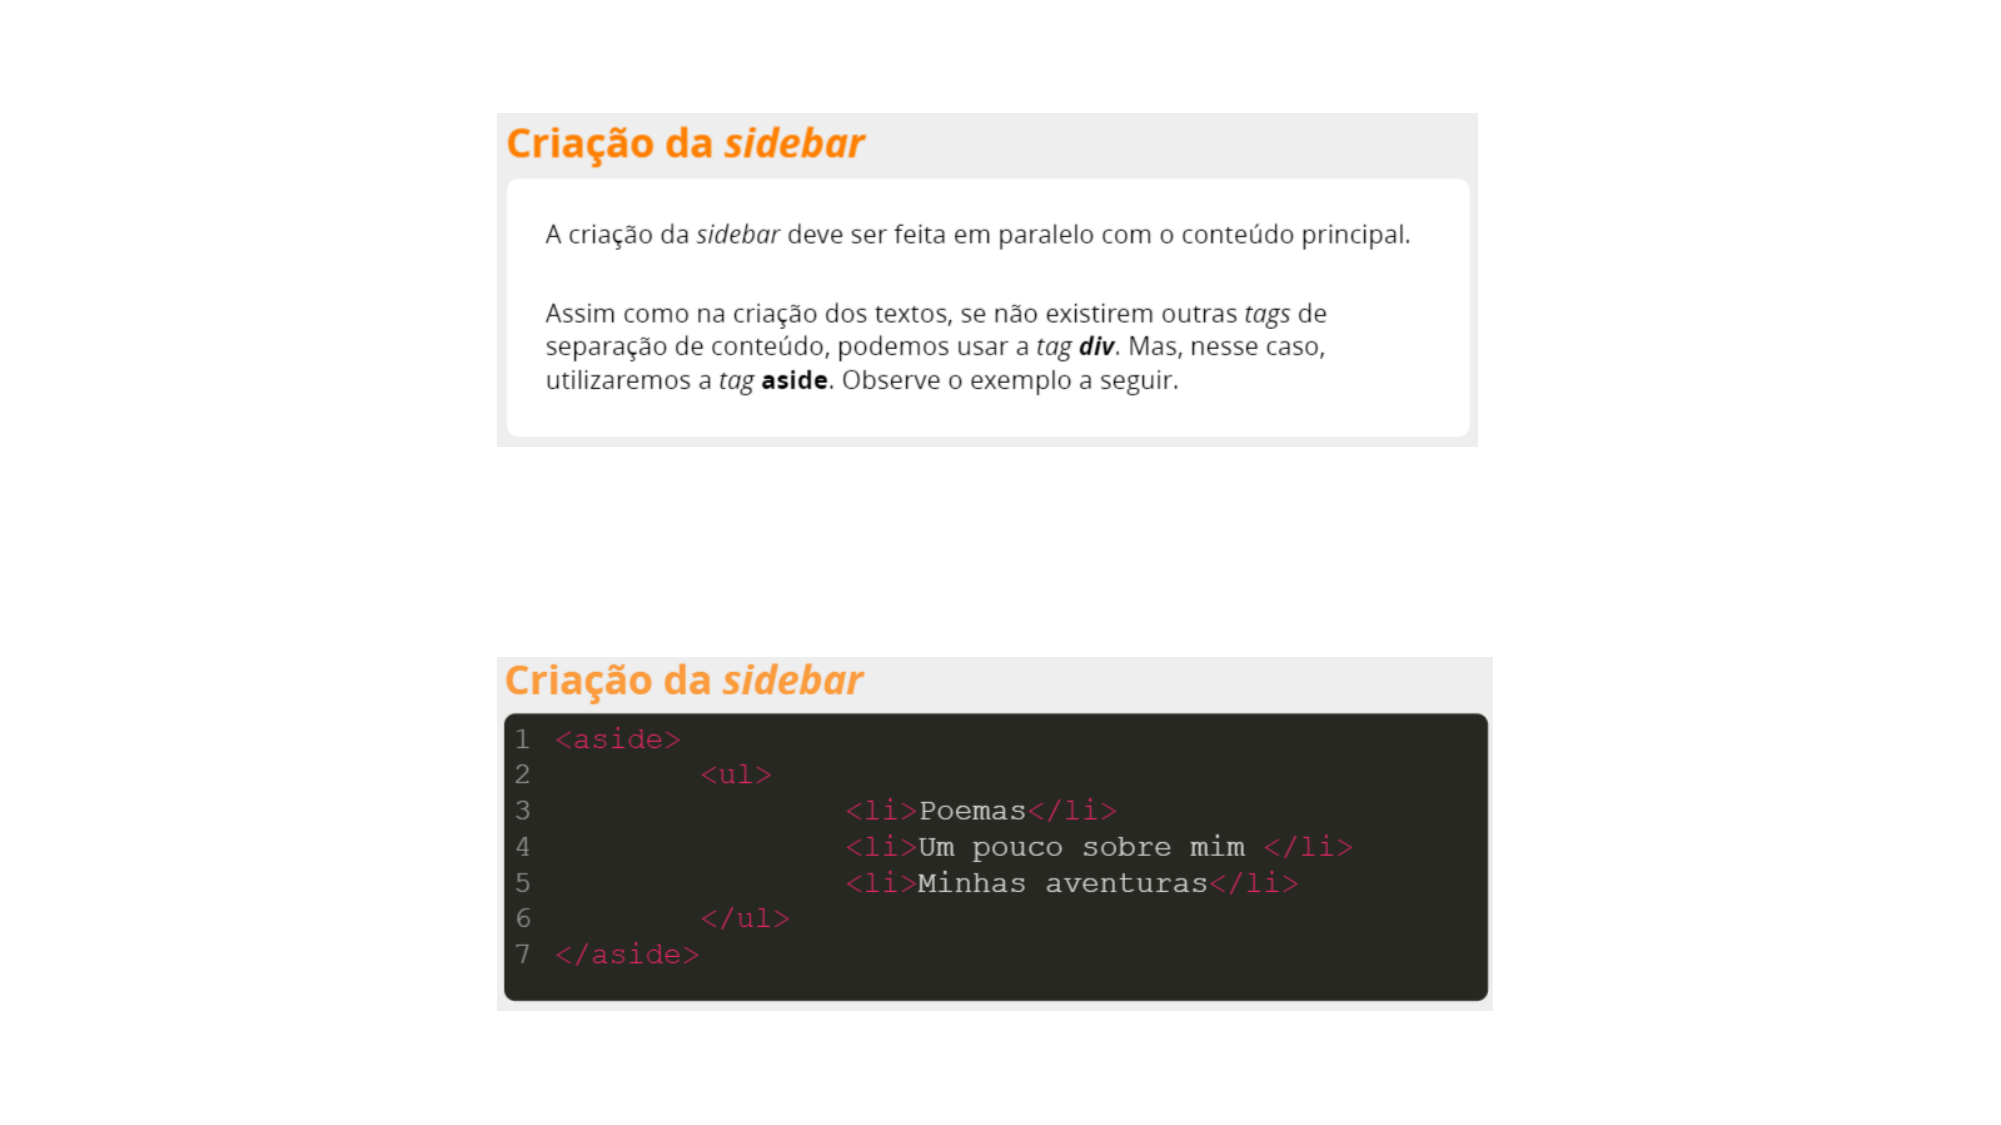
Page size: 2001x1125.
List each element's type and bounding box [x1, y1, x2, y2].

picture [496, 113, 1478, 447]
picture [496, 657, 1493, 1011]
